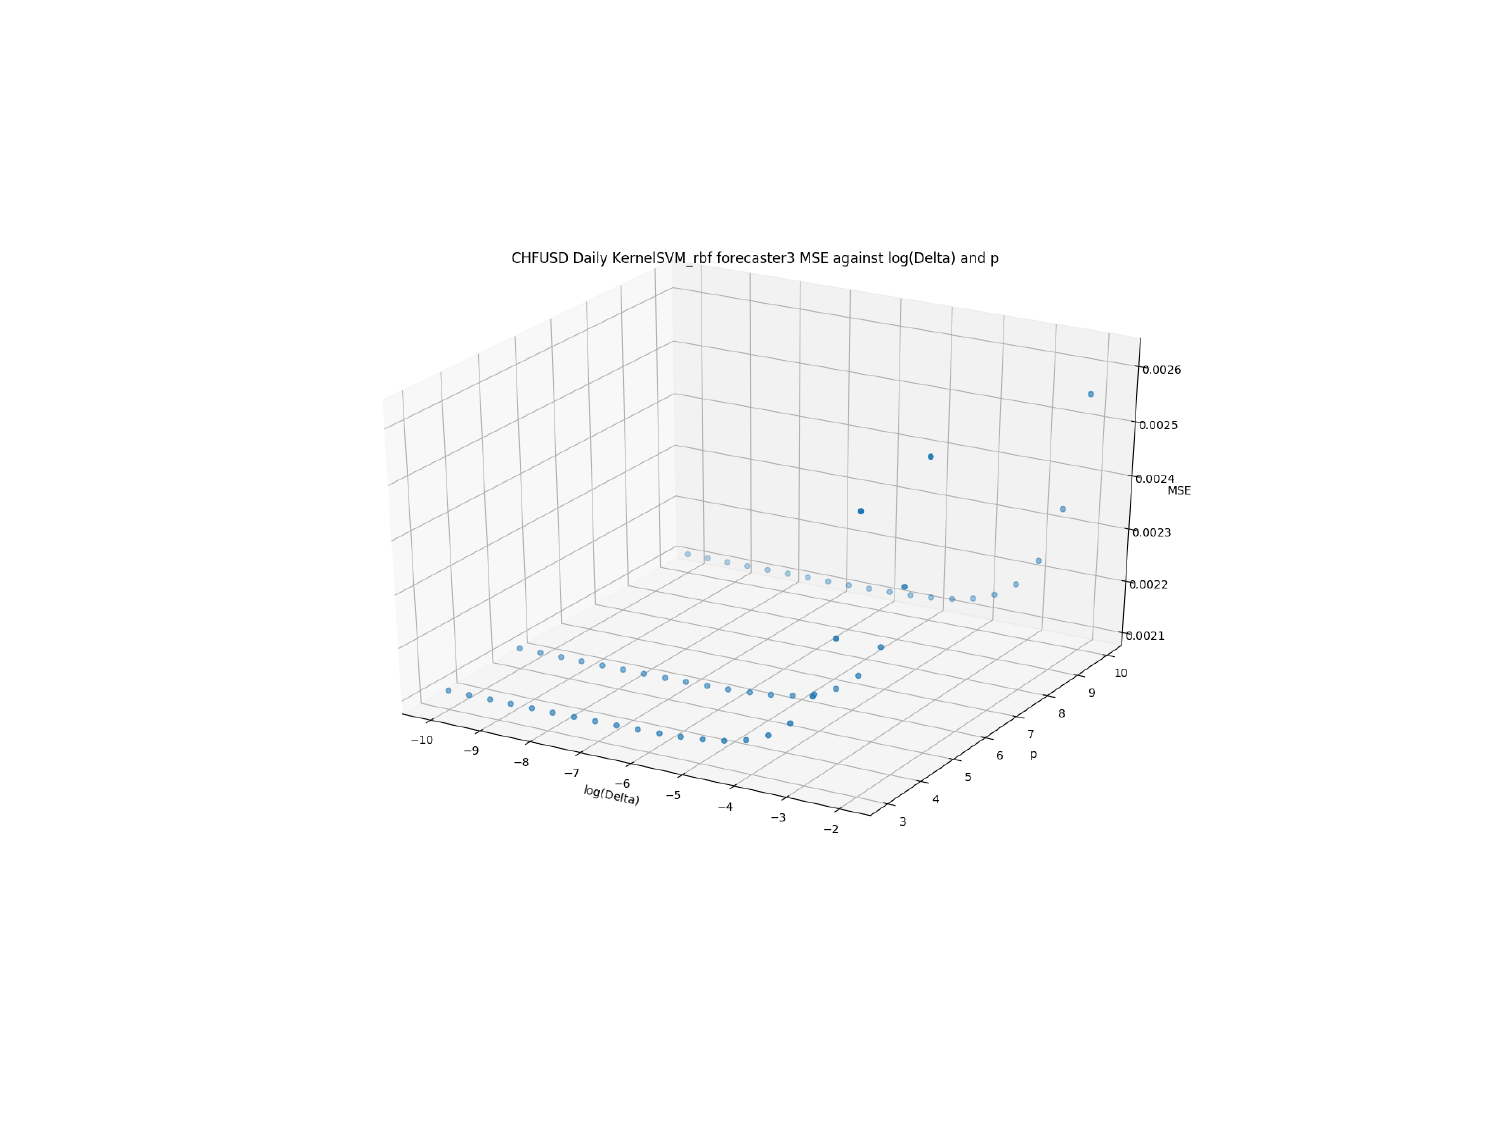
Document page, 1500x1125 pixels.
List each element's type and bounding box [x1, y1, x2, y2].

picture [119, 119, 1358, 946]
